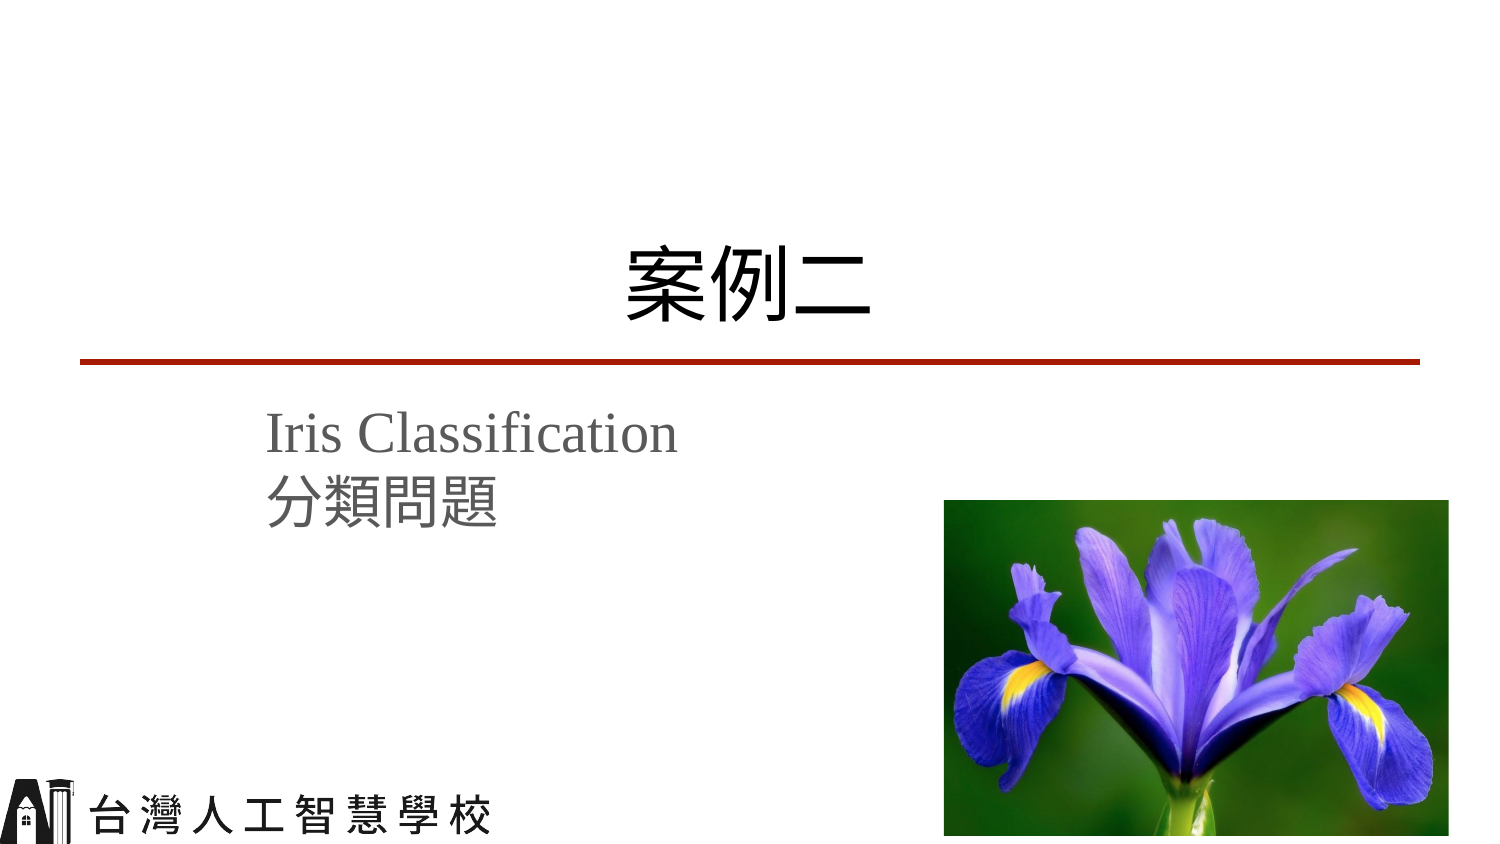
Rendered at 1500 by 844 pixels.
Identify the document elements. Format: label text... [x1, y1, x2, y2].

text_box [943, 500, 1449, 836]
text_box Iris Classification 分類問題 [263, 392, 680, 537]
text_box [0, 779, 490, 844]
text_box 案例二 [622, 230, 877, 335]
